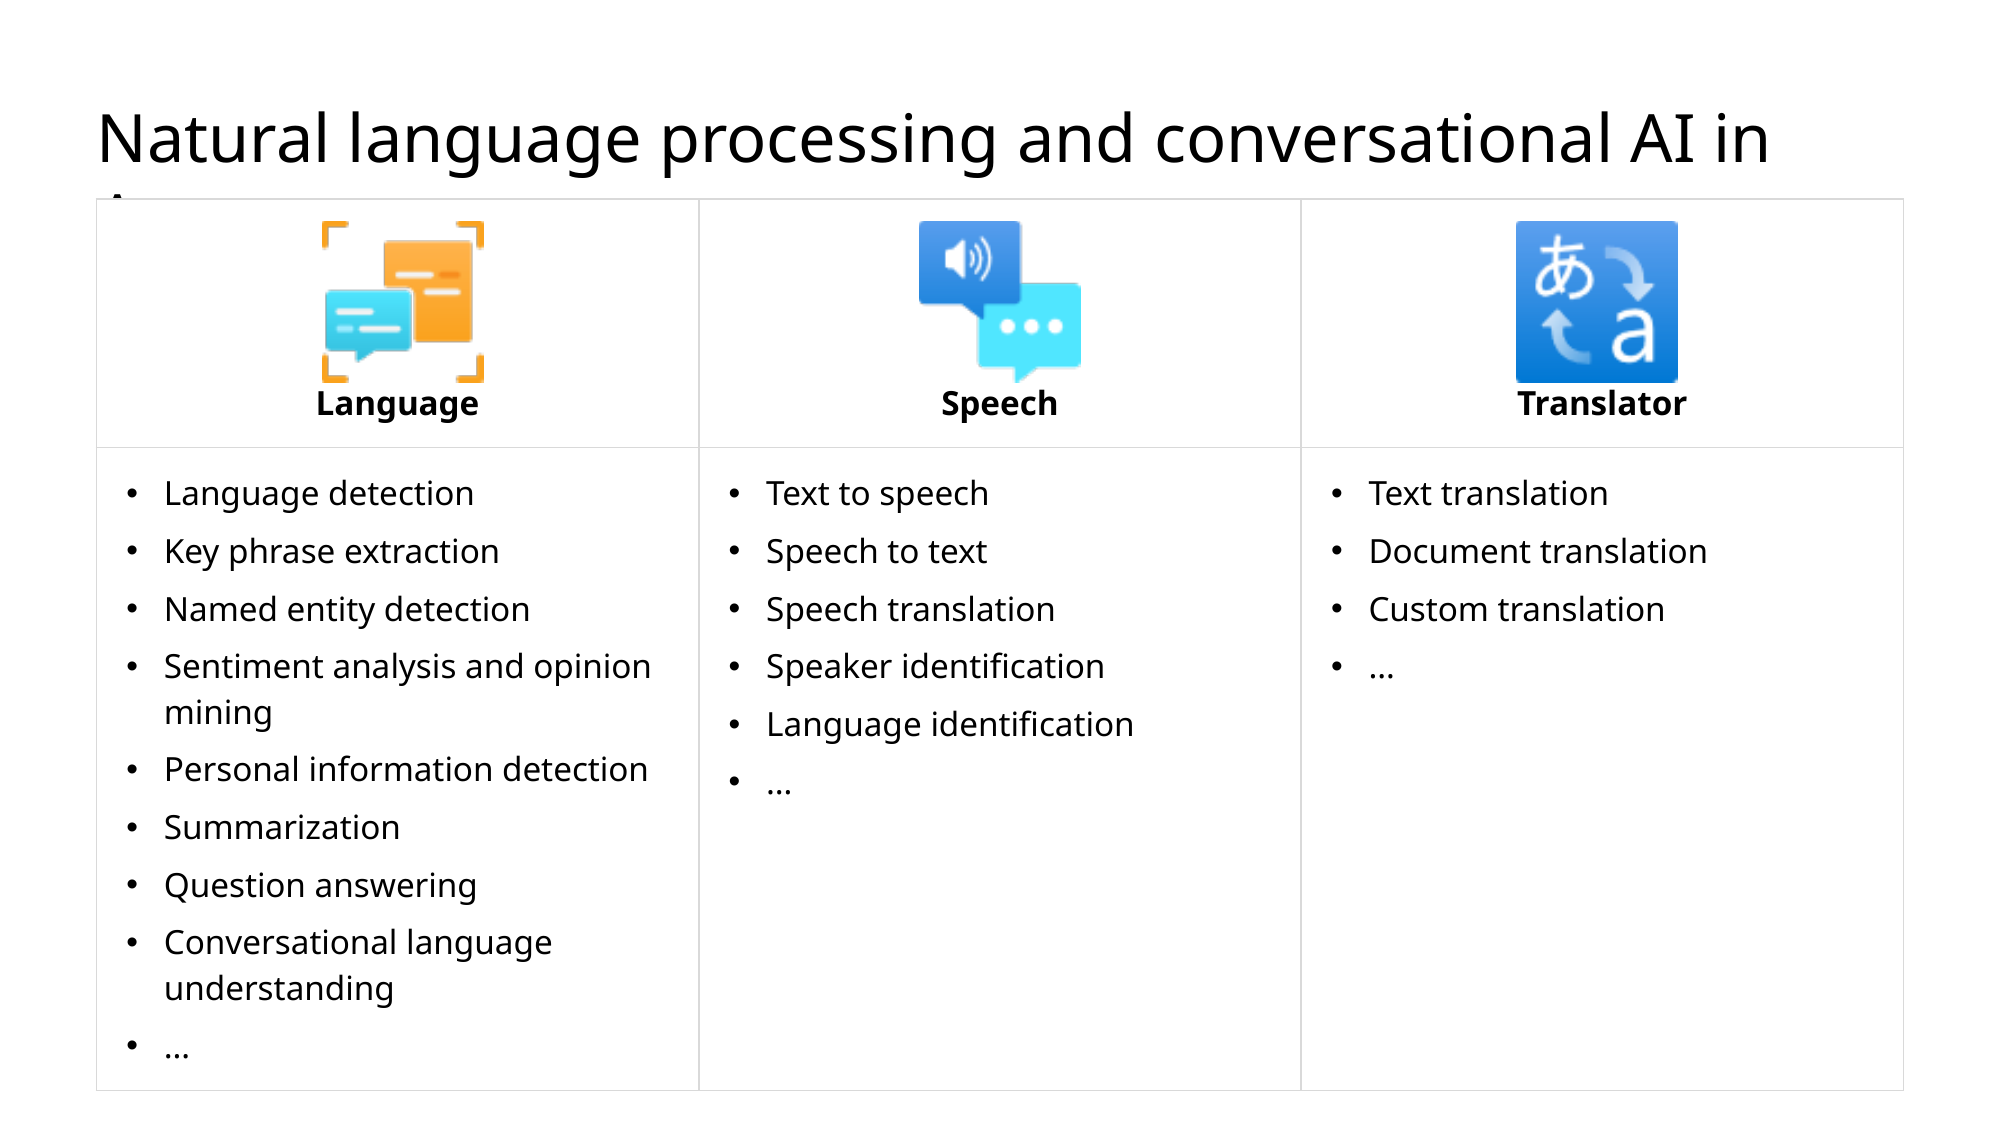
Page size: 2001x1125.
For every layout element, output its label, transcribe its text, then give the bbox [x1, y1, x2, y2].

table_header Translator [1302, 200, 1903, 447]
table_cell Text translation Document translation Custom translation … [1302, 448, 1903, 1090]
table_cell Text to speech Speech to text Speech translation Speaker identification Language identification … [700, 448, 1300, 1090]
table_cell Language detection Key phrase extraction Named entity detection Sentiment analysis and opinion mining Personal information detection Summarization Question answering Conversational language understanding … [97, 448, 698, 1090]
picture [1516, 221, 1679, 384]
picture [321, 221, 484, 384]
table_header Language [97, 200, 698, 447]
title Natural language processing and conversational AI in Azure [96, 96, 1920, 258]
picture [918, 221, 1081, 384]
table_header Speech [700, 200, 1300, 447]
